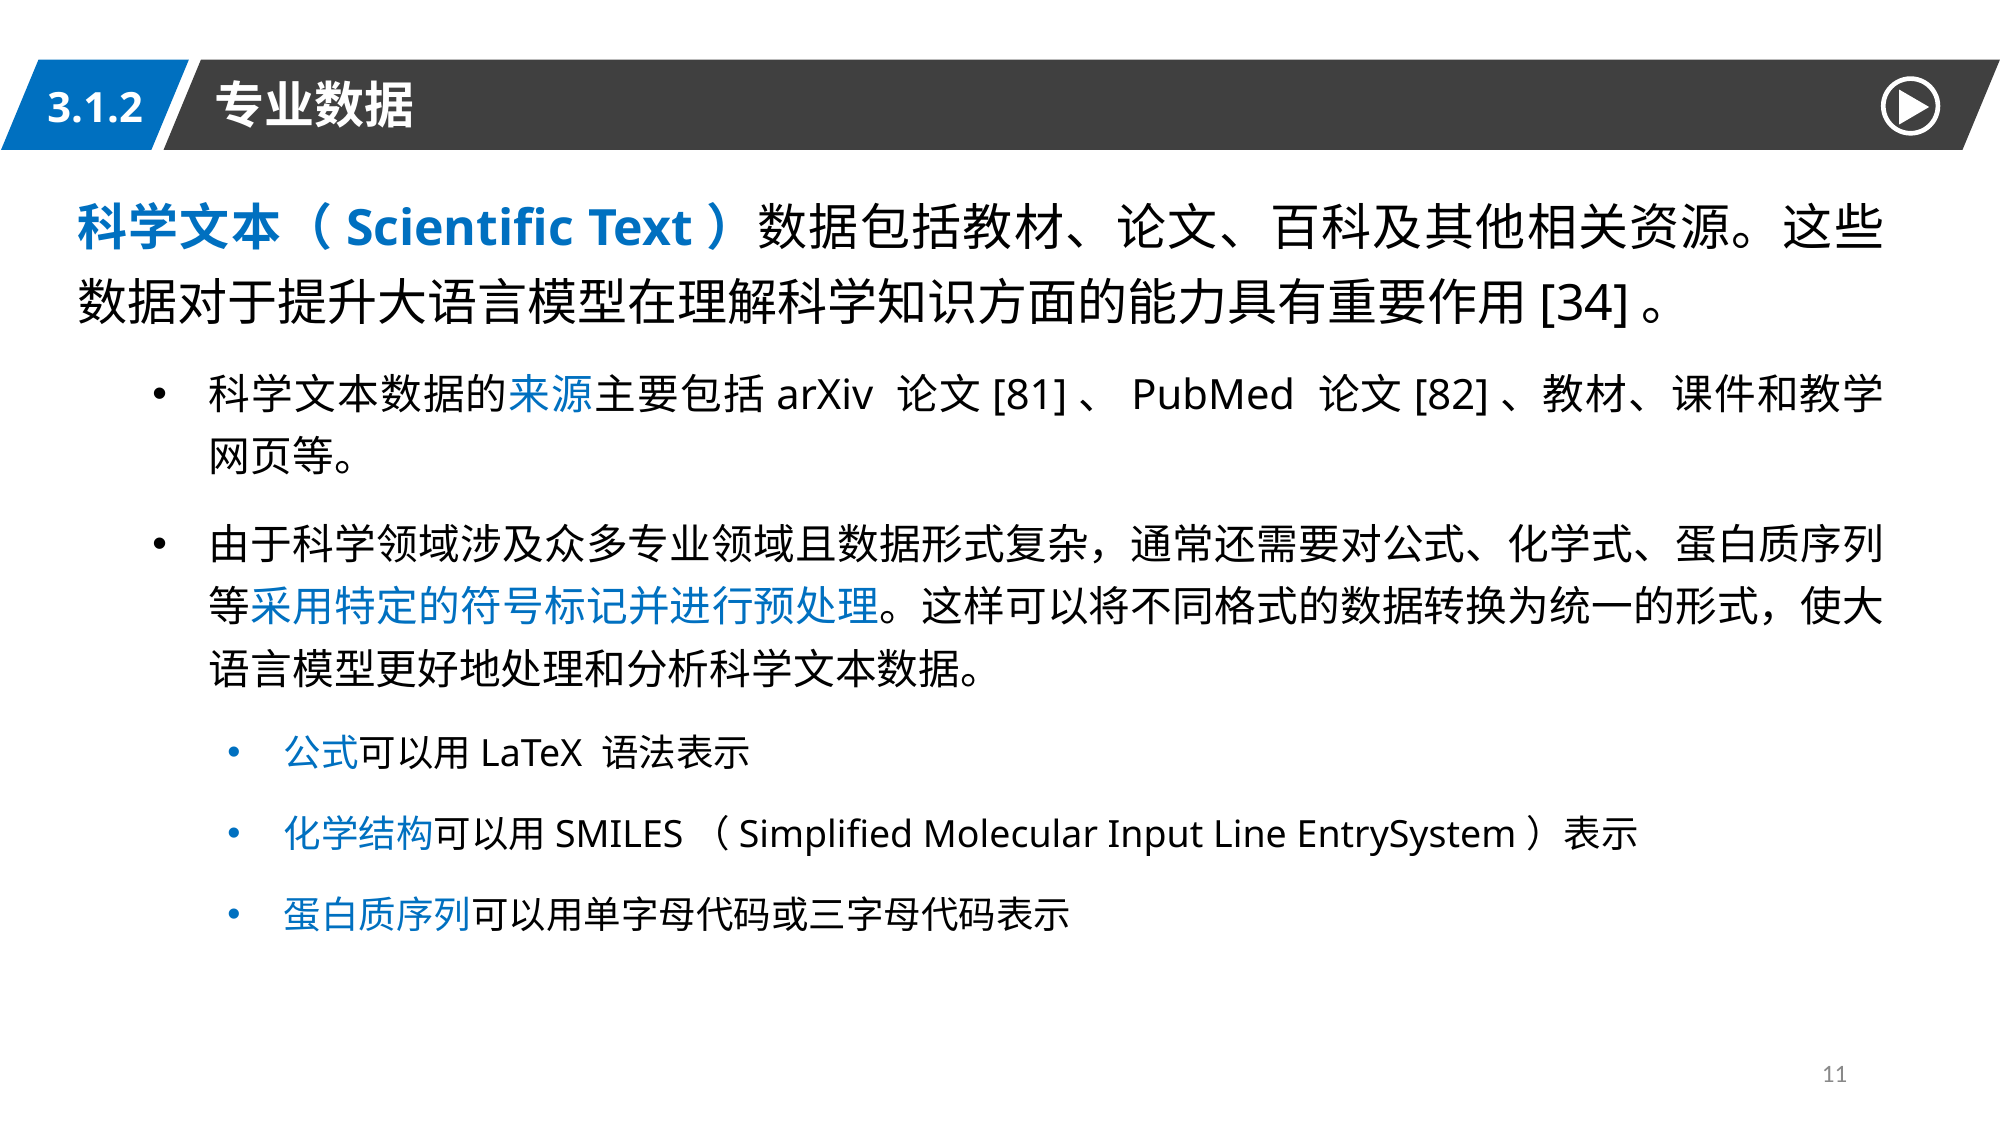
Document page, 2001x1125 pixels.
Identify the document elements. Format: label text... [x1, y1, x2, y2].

text_box 3.1.2 [26, 73, 164, 138]
text_box [1, 89, 157, 150]
text_box 专业数据 [199, 66, 430, 142]
text_box 科学文本（Scientific Text）数据包括教材、论文、百科及其他相关资源。这些数据对于提升大语言模型在理解科学知识方面的能力具有重要作用[34]。 科学文本数据的来源主要包括arXiv 论文[81]、PubMed 论文[82]、教材、课件和教学网页等。 由于科学领域涉及众多专业领域且数据形式复杂，通常还需要对公式、化学式、蛋白质序列等采用特定的符号标记并进行预处理。这样可以将不同格式的数据转换为统一的形式，使大语言模型更好地处理和分析科学文本数据。 公式可以用LaTeX 语法表示 化学结构可以用SMILES（Simplified Molecular Input Line EntrySystem）表示 蛋白质序列可以用单字母代码或三字母代码表示 [62, 172, 1900, 944]
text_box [1883, 78, 1939, 134]
text_box [32, 59, 189, 120]
slide_number 11 [1412, 1042, 1863, 1103]
text_box [163, 59, 2000, 150]
